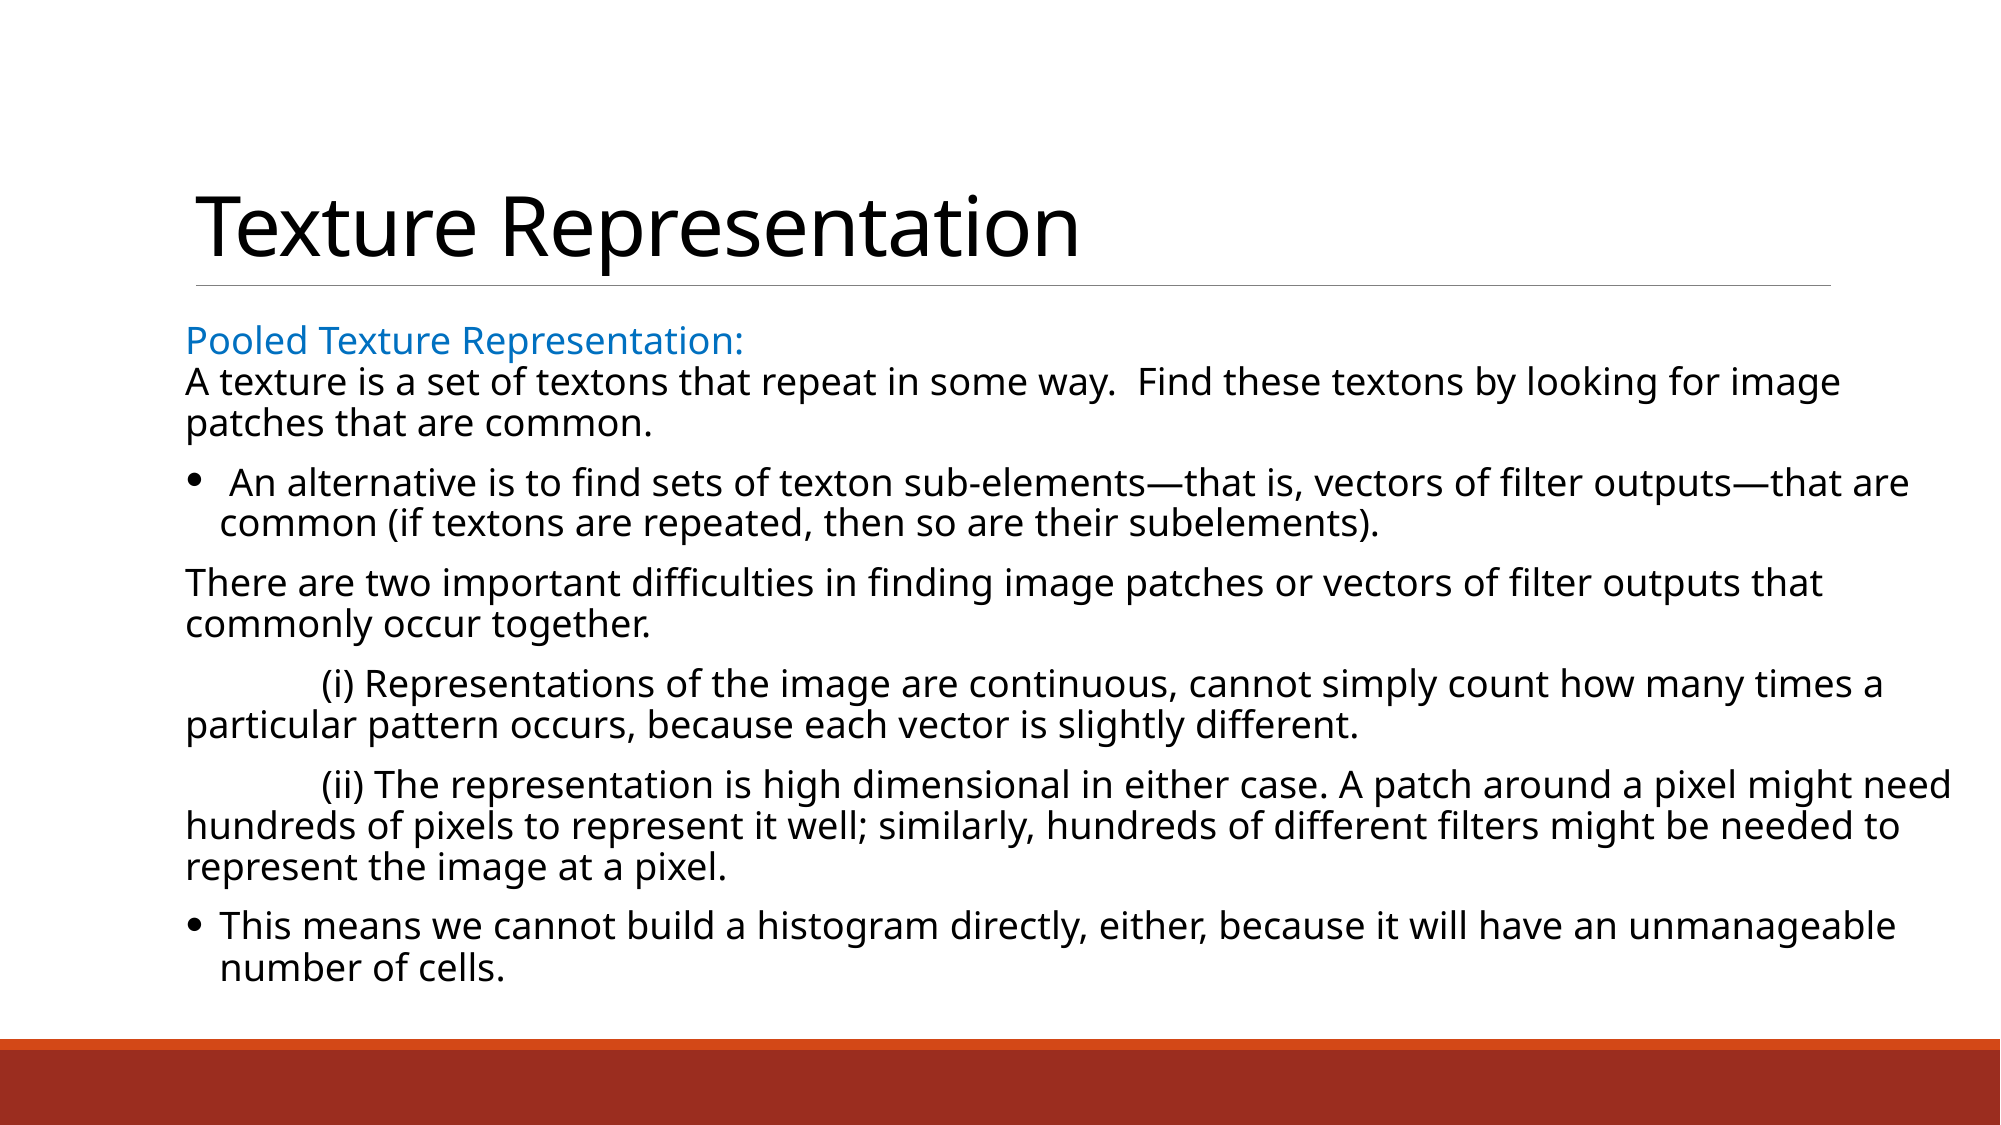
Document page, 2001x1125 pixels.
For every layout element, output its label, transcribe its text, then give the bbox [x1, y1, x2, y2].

text_box Texture Representation [179, 156, 1905, 303]
list Pooled Texture Representation: A texture is a set of textons that repeat in some way. Find these textons by looking for image patches that are common. An alternative is to find sets of texton sub-elements—that is, vectors of filter outputs—that are common (if textons are repeated, then so are their subelements). There are two important difficulties in finding image patches or vectors of filter outputs that commonly occur together. (i) Representations of the image are continuous, cannot simply count how many times a particular pattern occurs, because each vector is slightly different. (ii) The representation is high dimensional in either case. A patch around a pixel might need hundreds of pixels to represent it well; similarly, hundreds of different filters might be needed to represent the image at a pixel. This means we cannot build a histogram directly, either, because it will have an unmanageable number of cells. [170, 313, 1984, 1002]
